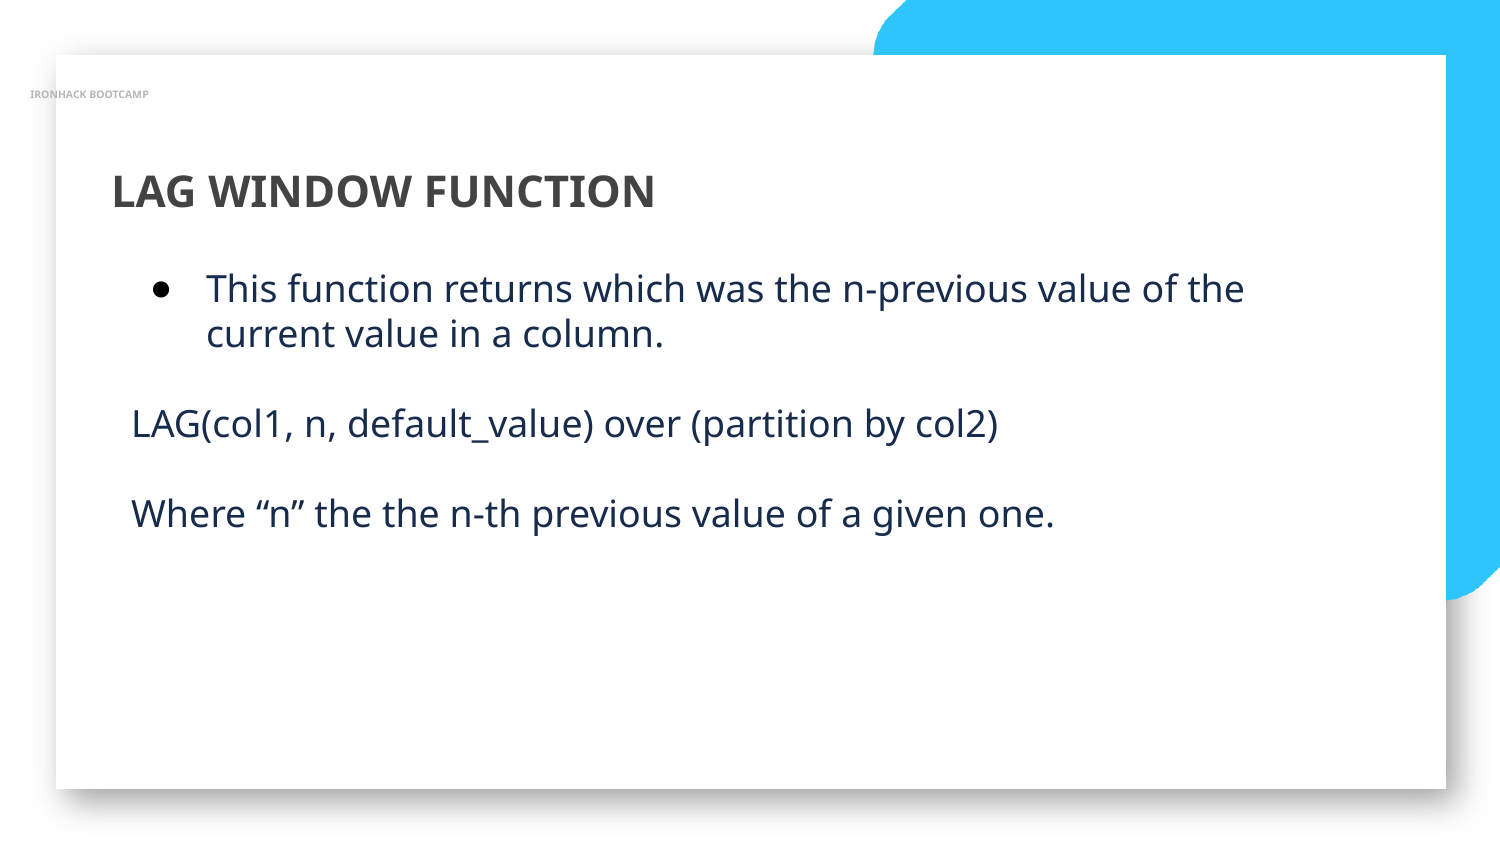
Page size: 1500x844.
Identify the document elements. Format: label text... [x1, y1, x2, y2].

text_box IRONHACK BOOTCAMP [15, 71, 354, 108]
text_box This function returns which was the n-previous value of the current value in a column. LAG(col1, n, default_value) over (partition by col2) Where “n” the the n-th previous value of a given one. [115, 249, 1389, 733]
picture [0, 0, 1500, 844]
text_box LAG WINDOW FUNCTION [96, 149, 1417, 266]
